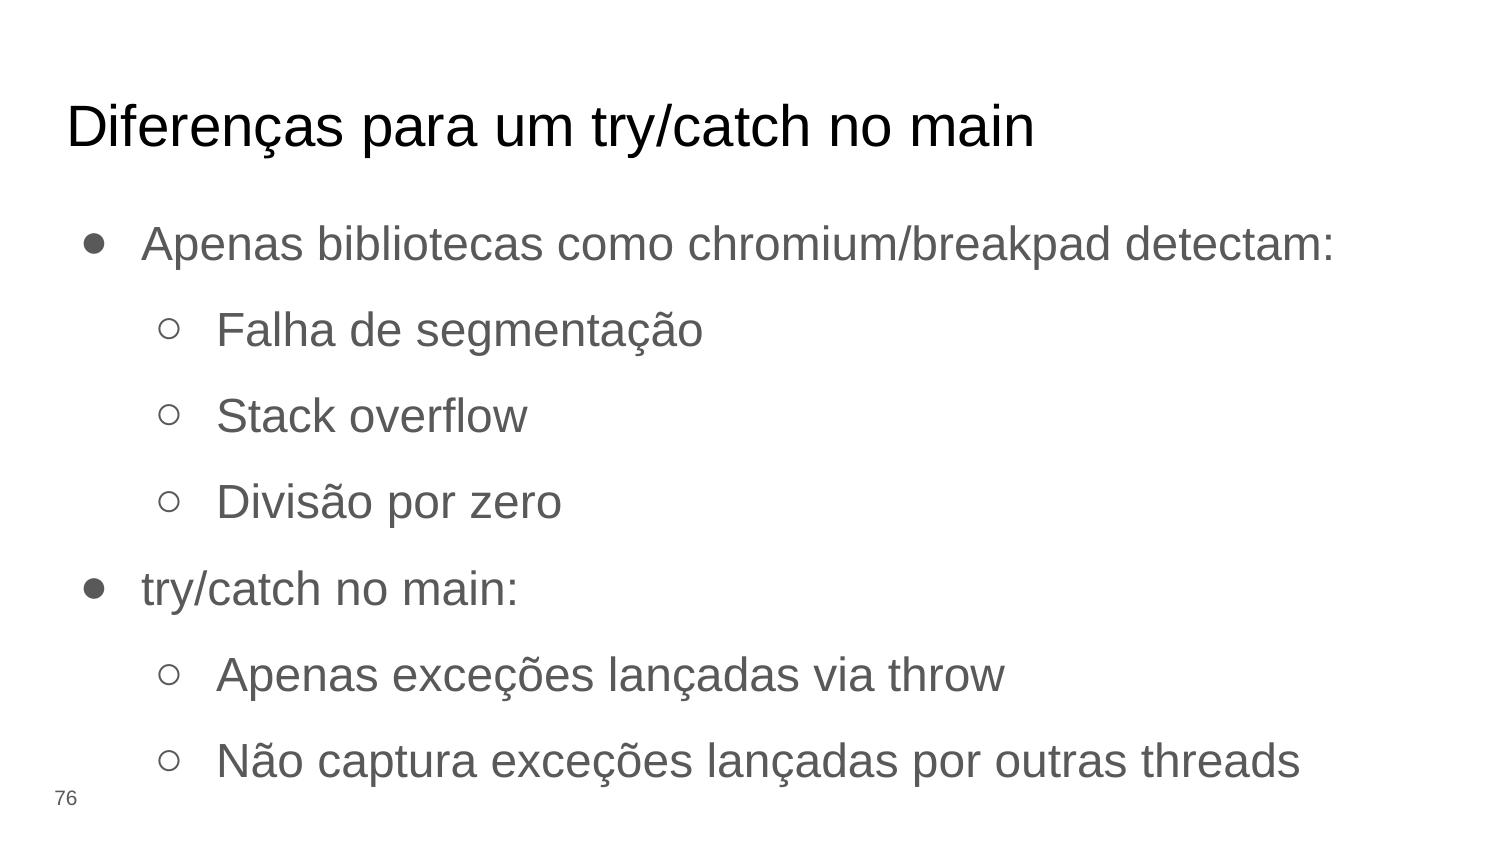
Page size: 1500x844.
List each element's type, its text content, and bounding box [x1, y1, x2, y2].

list Apenas bibliotecas como chromium/breakpad detectam: Falha de segmentação Stack overflow Divisão por zero try/catch no main: Apenas exceções lançadas via throw Não captura exceções lançadas por outras threads [51, 189, 1449, 441]
title Diferenças para um try/catch no main [51, 72, 1449, 167]
slide_number ‹#› [2, 764, 93, 830]
